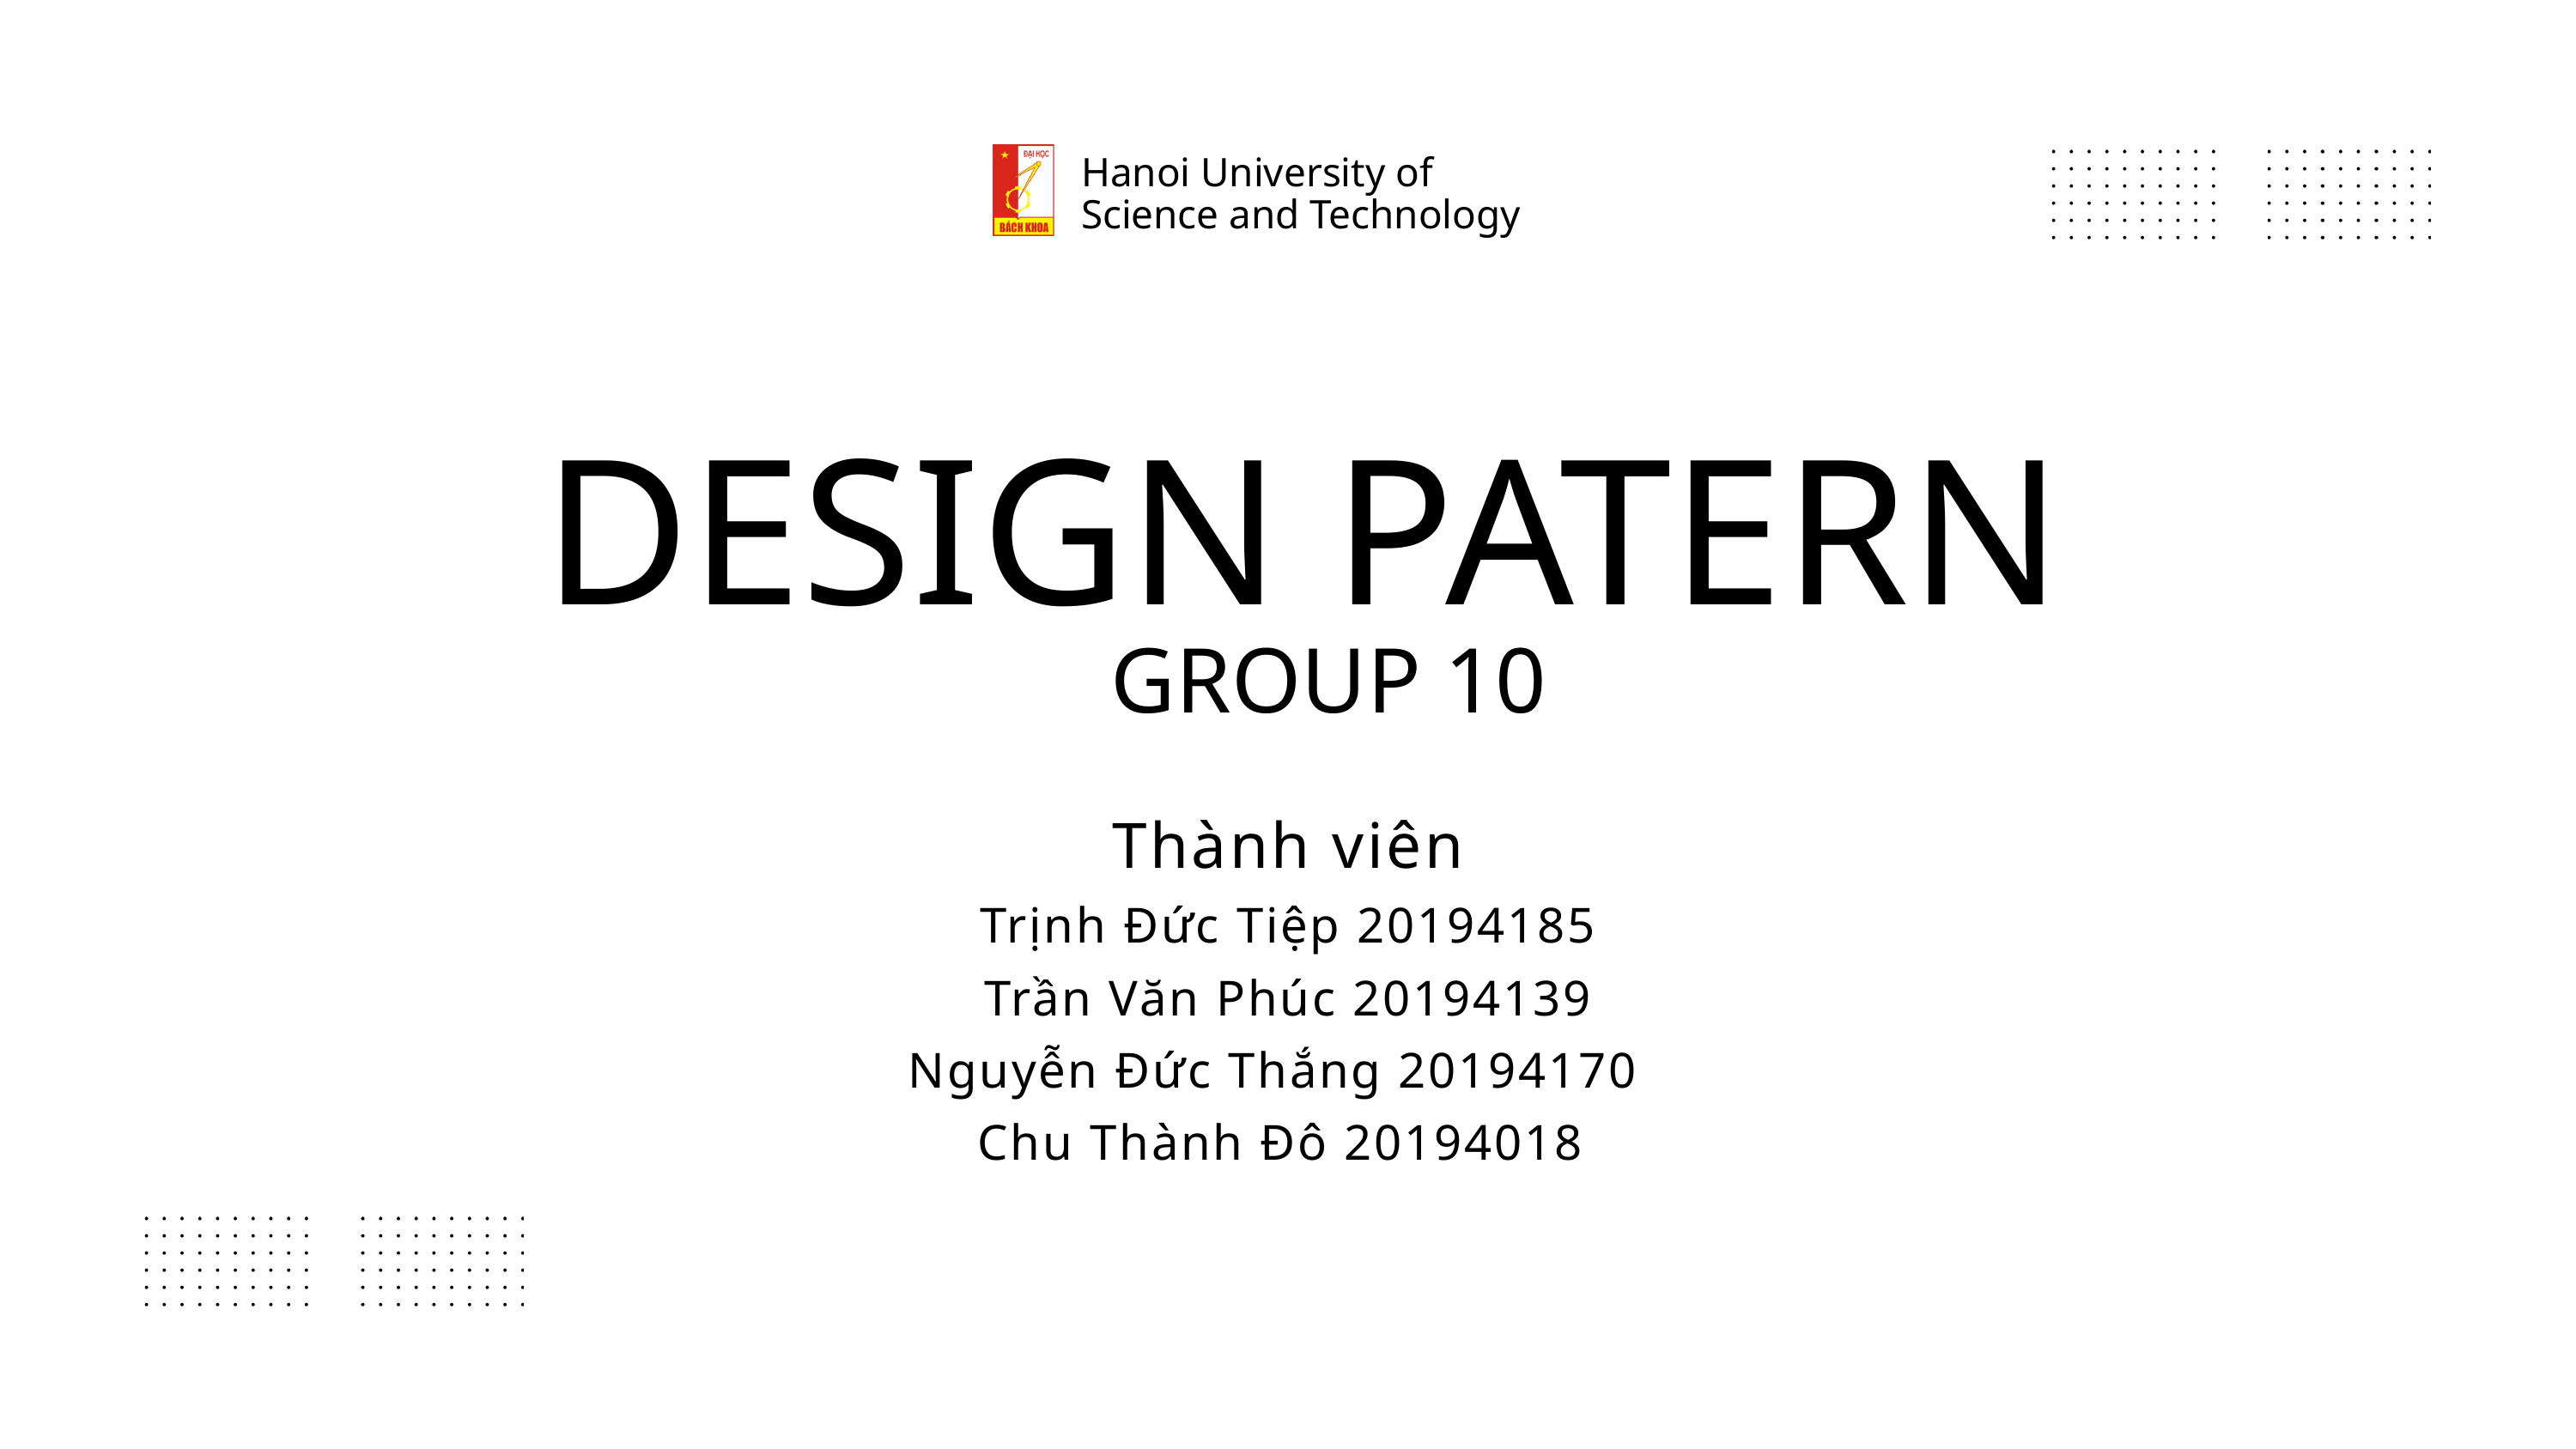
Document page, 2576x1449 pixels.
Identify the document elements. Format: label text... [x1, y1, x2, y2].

text_box Hanoi University of Science and Technology [1081, 153, 1577, 237]
text_box [360, 1216, 525, 1307]
text_box [992, 144, 1054, 236]
text_box [2051, 149, 2215, 239]
text_box [2267, 149, 2432, 239]
text_box Thành viên Trịnh Đức Tiệp 20194185 Trần Văn Phúc 20194139 Nguyễn Đức Thắng 20194170 Chu Thành Đô 20194018 [830, 786, 1746, 1243]
text_box [144, 1216, 308, 1307]
text_box DESIGN PATERN GROUP 10 [388, 453, 2269, 731]
